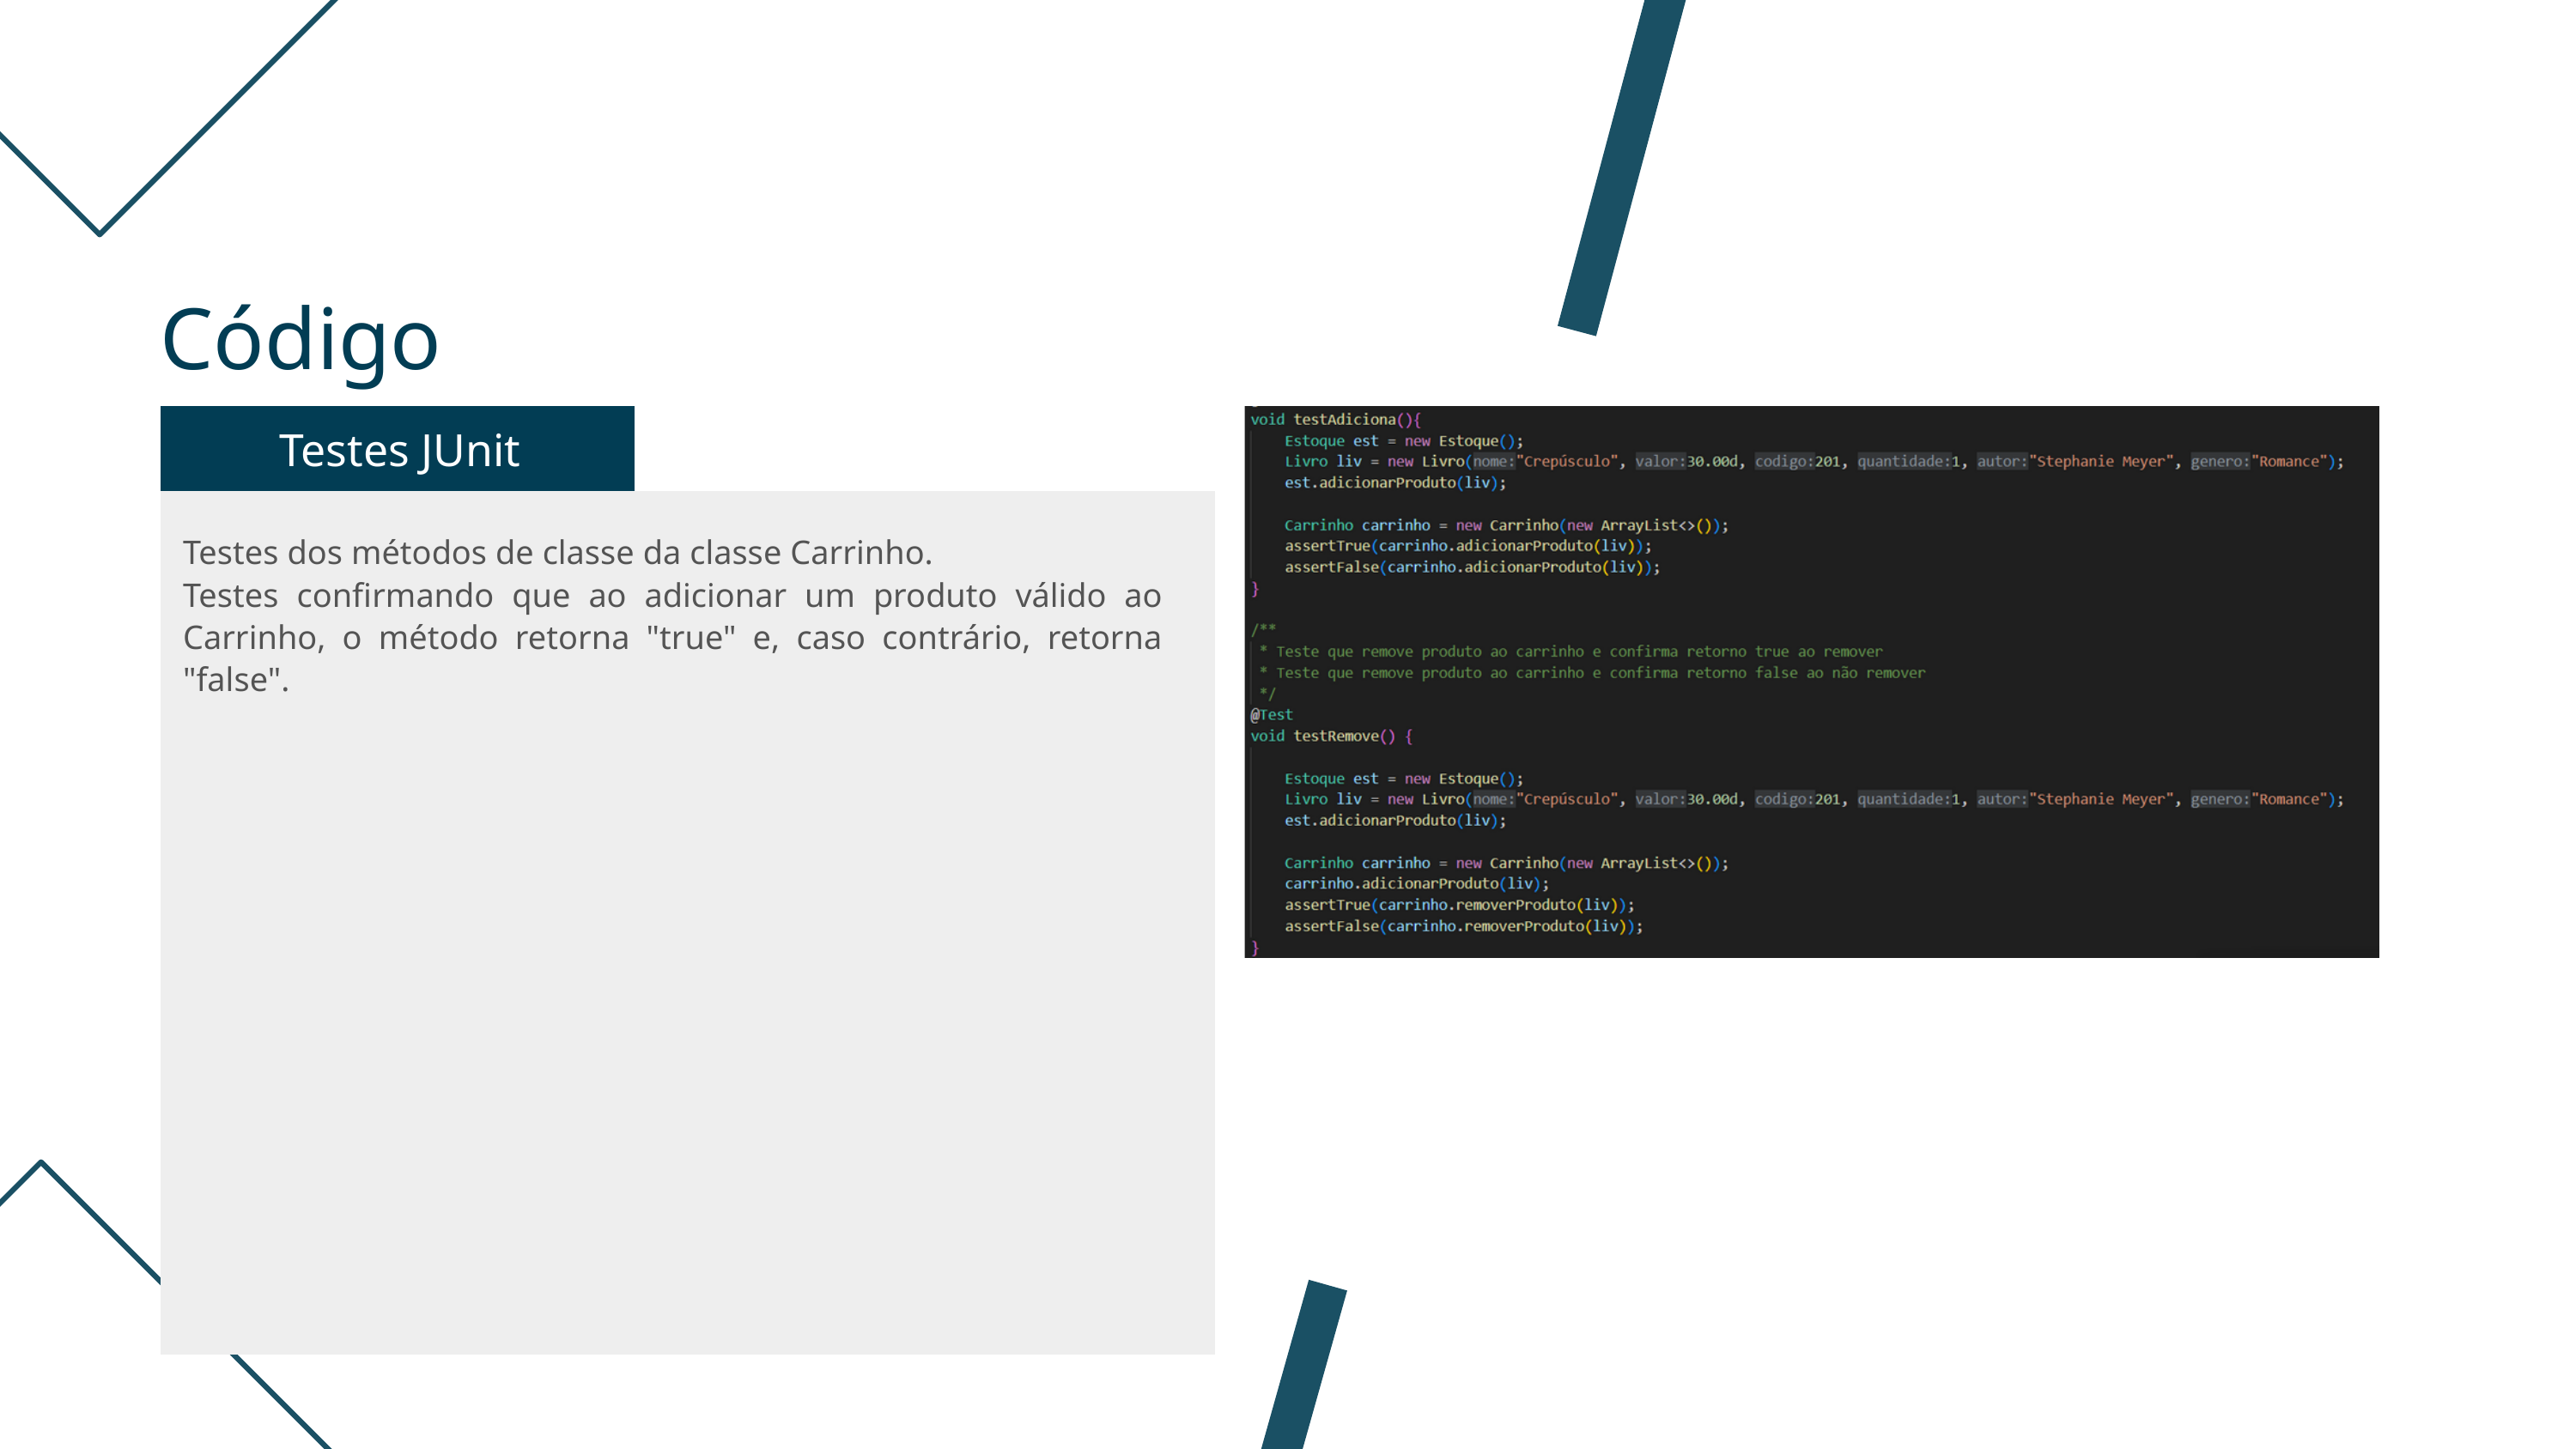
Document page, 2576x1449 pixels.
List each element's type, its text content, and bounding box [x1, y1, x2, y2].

text_box Código [160, 267, 1231, 386]
text_box [1244, 406, 2379, 958]
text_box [160, 491, 1216, 1355]
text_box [0, 0, 358, 129]
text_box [160, 406, 635, 490]
